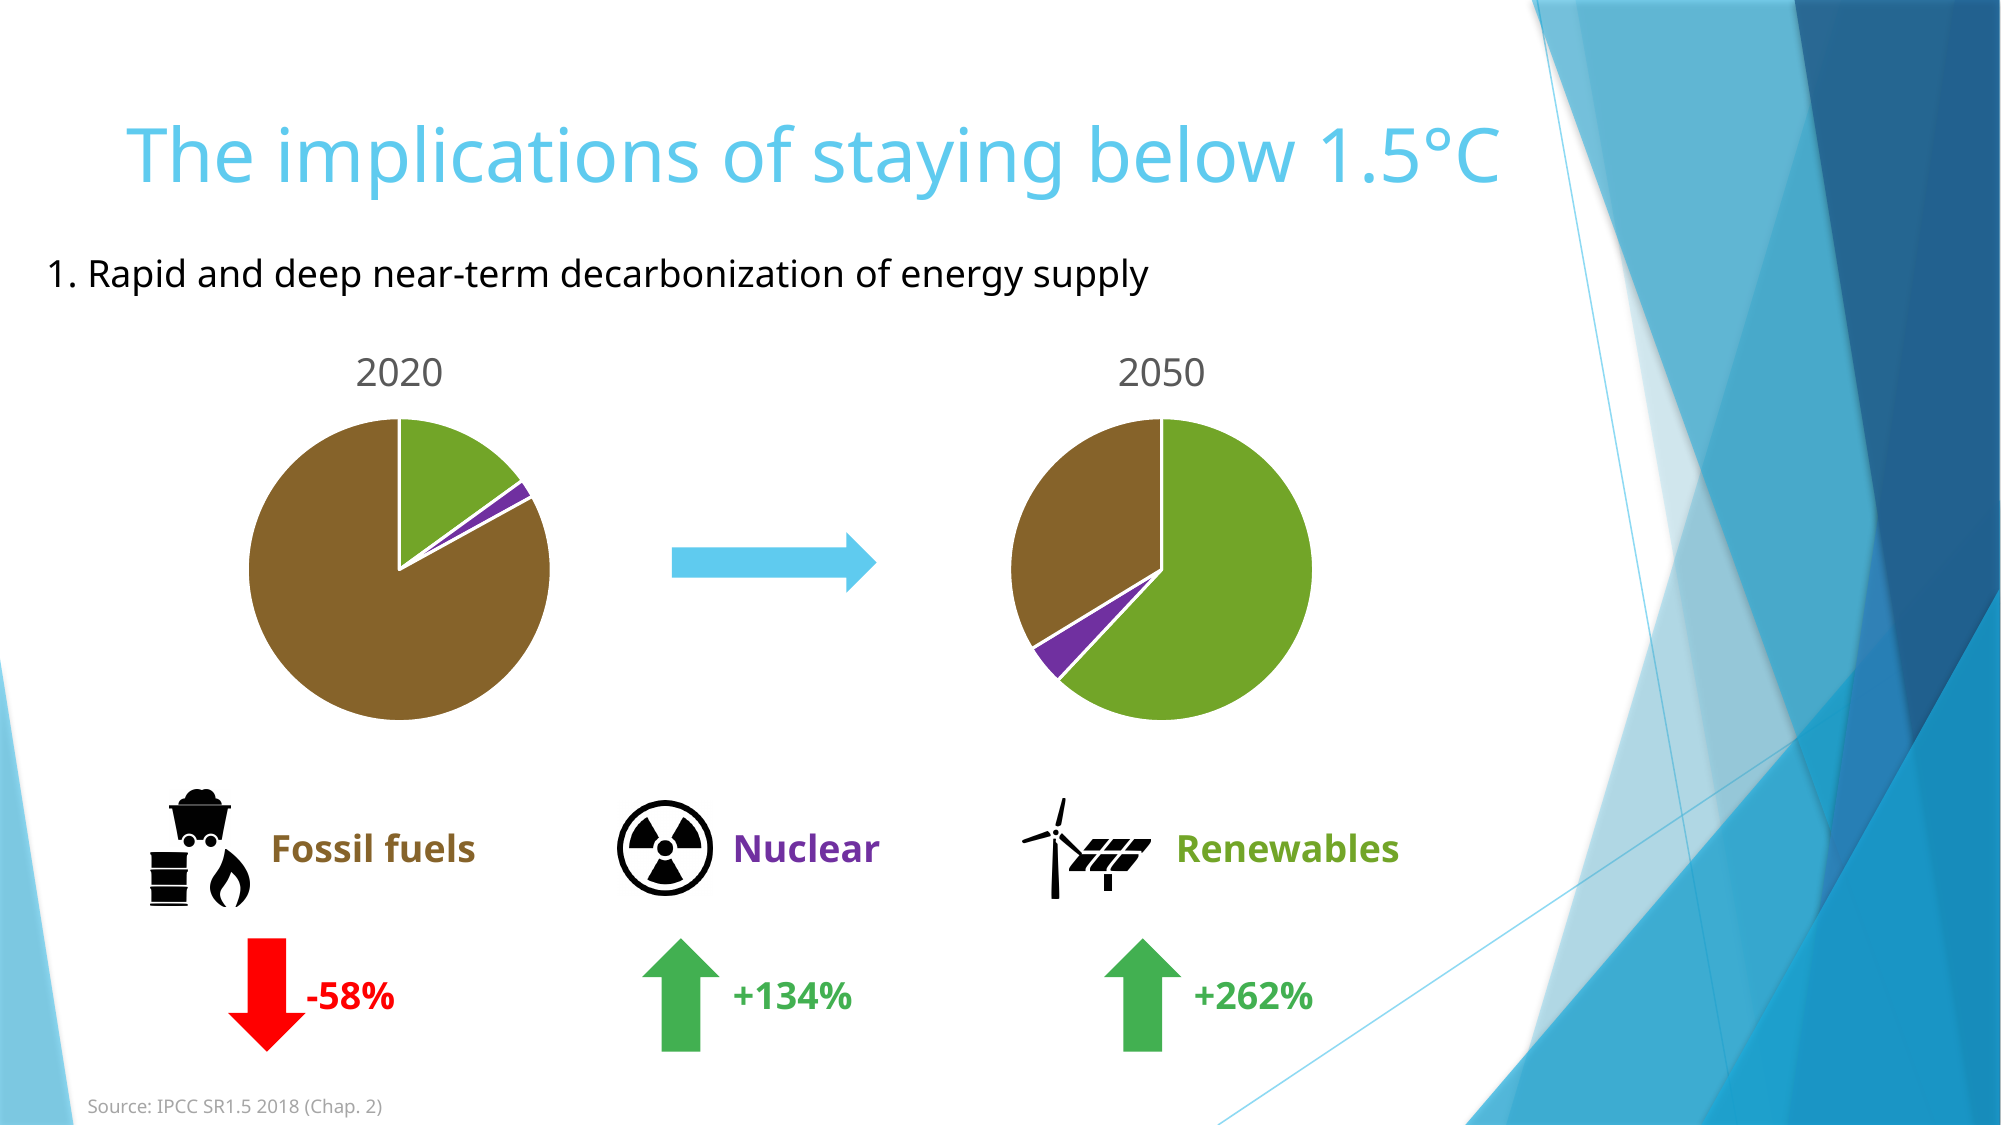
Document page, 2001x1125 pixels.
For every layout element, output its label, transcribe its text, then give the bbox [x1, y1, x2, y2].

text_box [617, 800, 891, 897]
text_box Source: IPCC SR1.5 2018 (Chap. 2) [72, 1087, 588, 1125]
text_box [227, 937, 409, 1053]
text_box 1. Rapid and deep near-term decarbonization of energy supply [31, 242, 1165, 303]
text_box [711, 545, 818, 580]
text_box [150, 789, 486, 907]
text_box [1021, 797, 1409, 899]
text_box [641, 937, 866, 1053]
chart [90, 316, 709, 731]
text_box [1103, 937, 1327, 1053]
title The implications of staying below 1.5°C [111, 99, 1522, 317]
chart [823, 316, 1500, 731]
